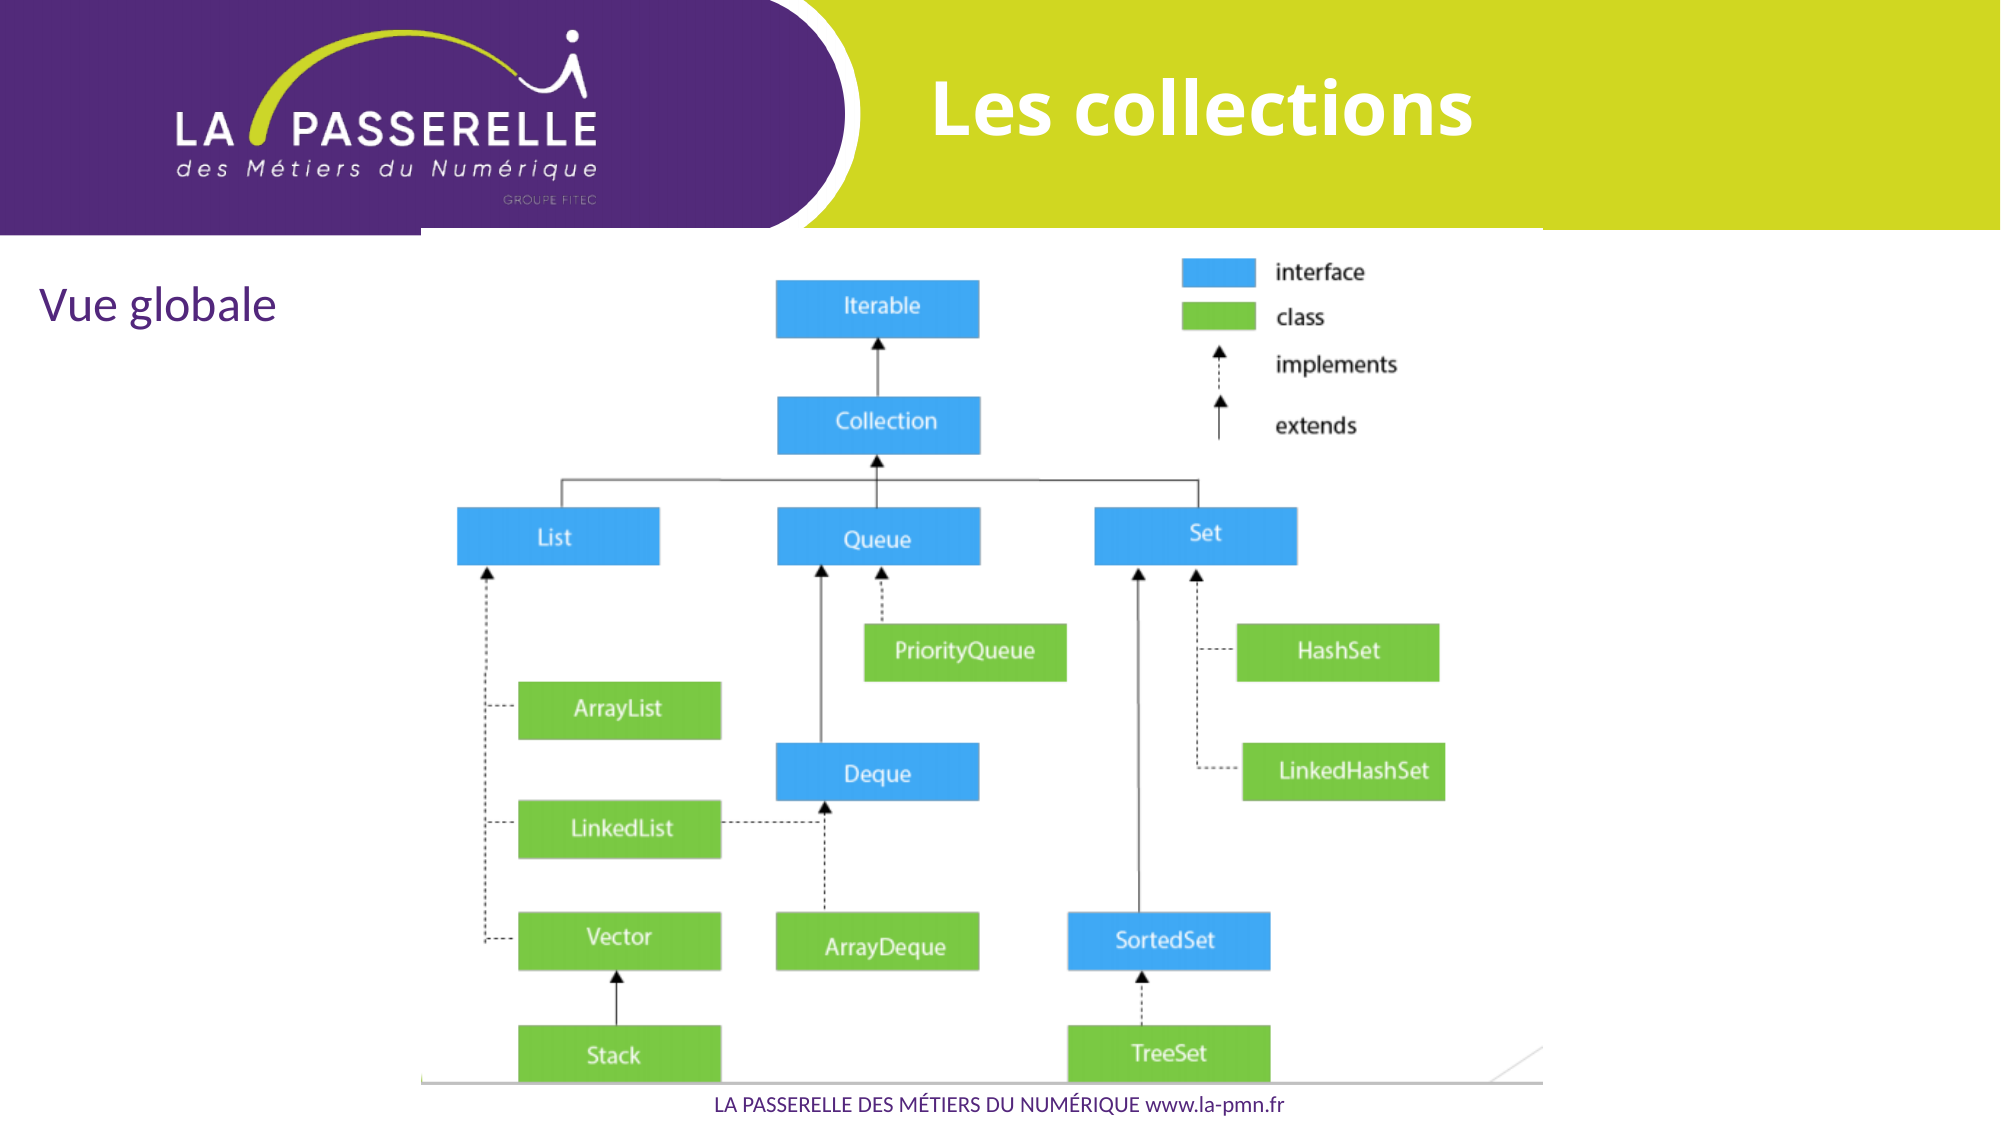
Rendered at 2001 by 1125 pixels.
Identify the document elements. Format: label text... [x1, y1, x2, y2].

text_box LA PASSERELLE DES MÉTIERS DU NUMÉRIQUE www.la-pmn.fr [0, 1082, 2000, 1125]
picture [0, 0, 1543, 1085]
text_box Vue globale [25, 264, 421, 351]
text_box Les collections [915, 63, 1511, 154]
